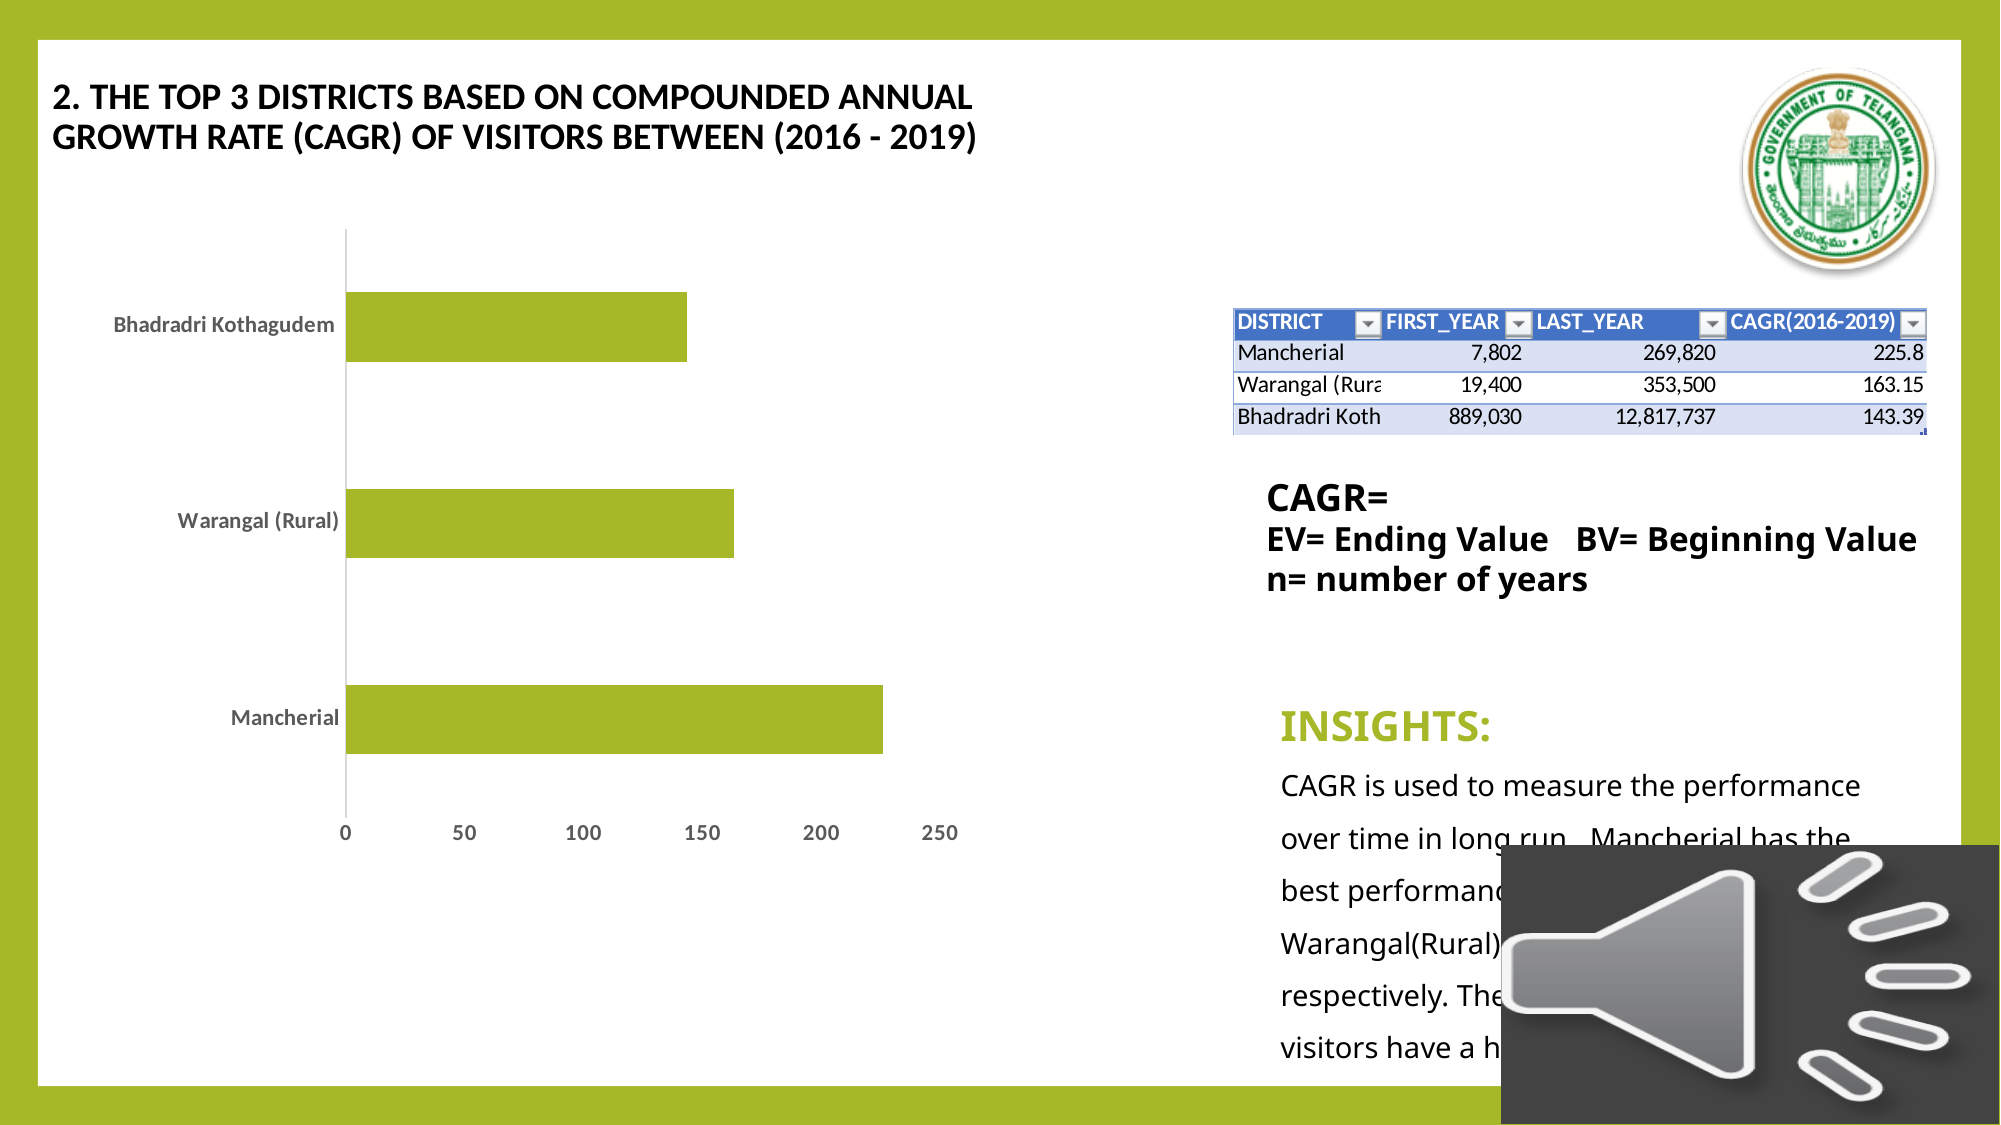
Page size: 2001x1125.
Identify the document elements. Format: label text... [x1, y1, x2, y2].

picture [1499, 843, 2000, 1125]
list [1738, 67, 1940, 280]
title 2. THE TOP 3 DISTRICTS BASED ON COMPOUNDED ANNUAL GROWTH RATE (CAGR) OF VISITORS BETWEEN (2016 - 2019) [37, 39, 1087, 197]
picture [1232, 307, 1929, 437]
chart [71, 177, 993, 898]
text_box INSIGHTS: CAGR is used to measure the performance over time in long run. Mancherial has the best performance followed by Warangal(Rural) and Bhadradri Kothagudem respectively. They have a very high CAGR their visitors have a high probability of increasing. [1265, 692, 1929, 1073]
